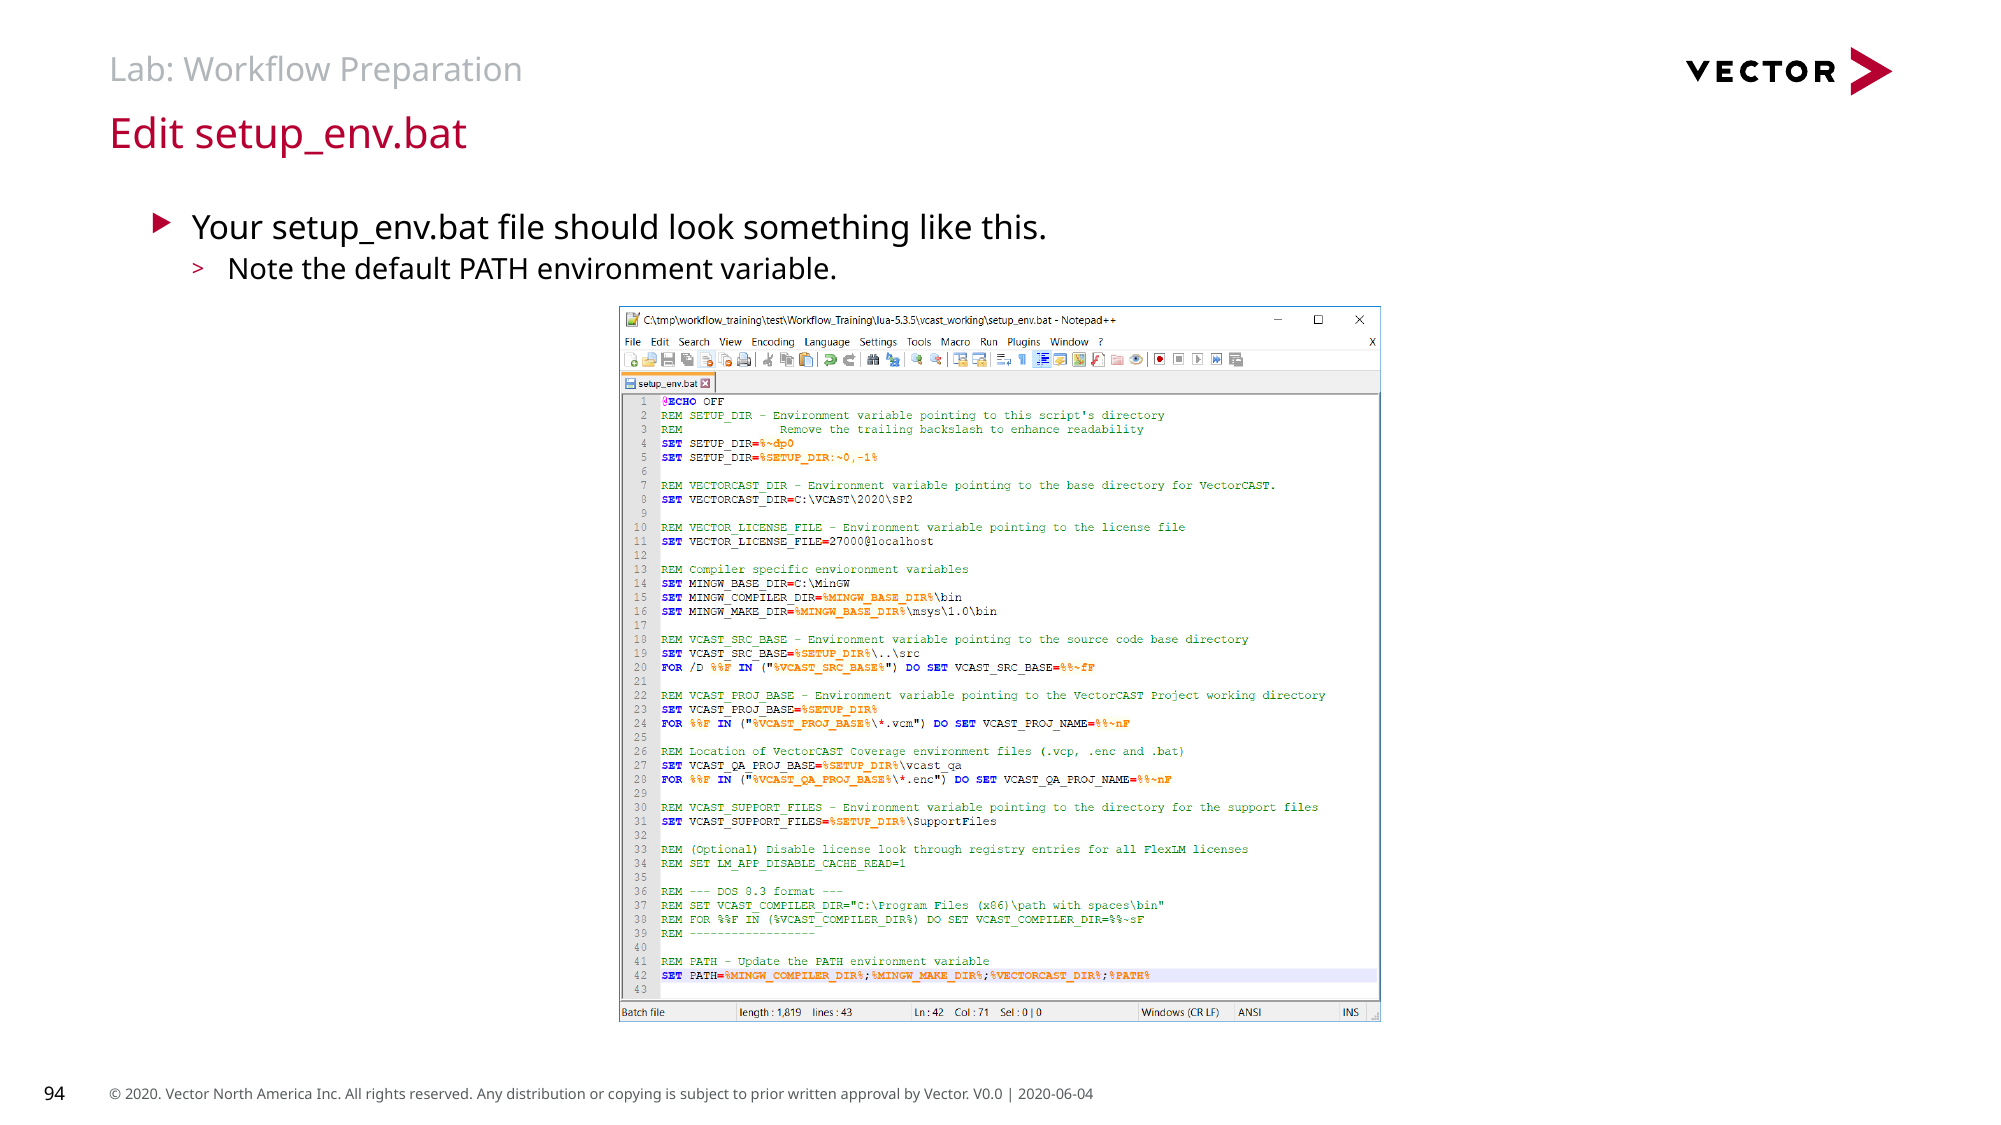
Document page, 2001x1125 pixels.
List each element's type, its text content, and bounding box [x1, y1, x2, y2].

list Edit setup_env.bat [109, 103, 1577, 157]
picture [619, 306, 1381, 1022]
title Lab: Workflow Preparation [109, 41, 1577, 89]
list Your setup_env.bat file should look something like this. Note the default PATH environment variable. [109, 206, 1893, 1063]
